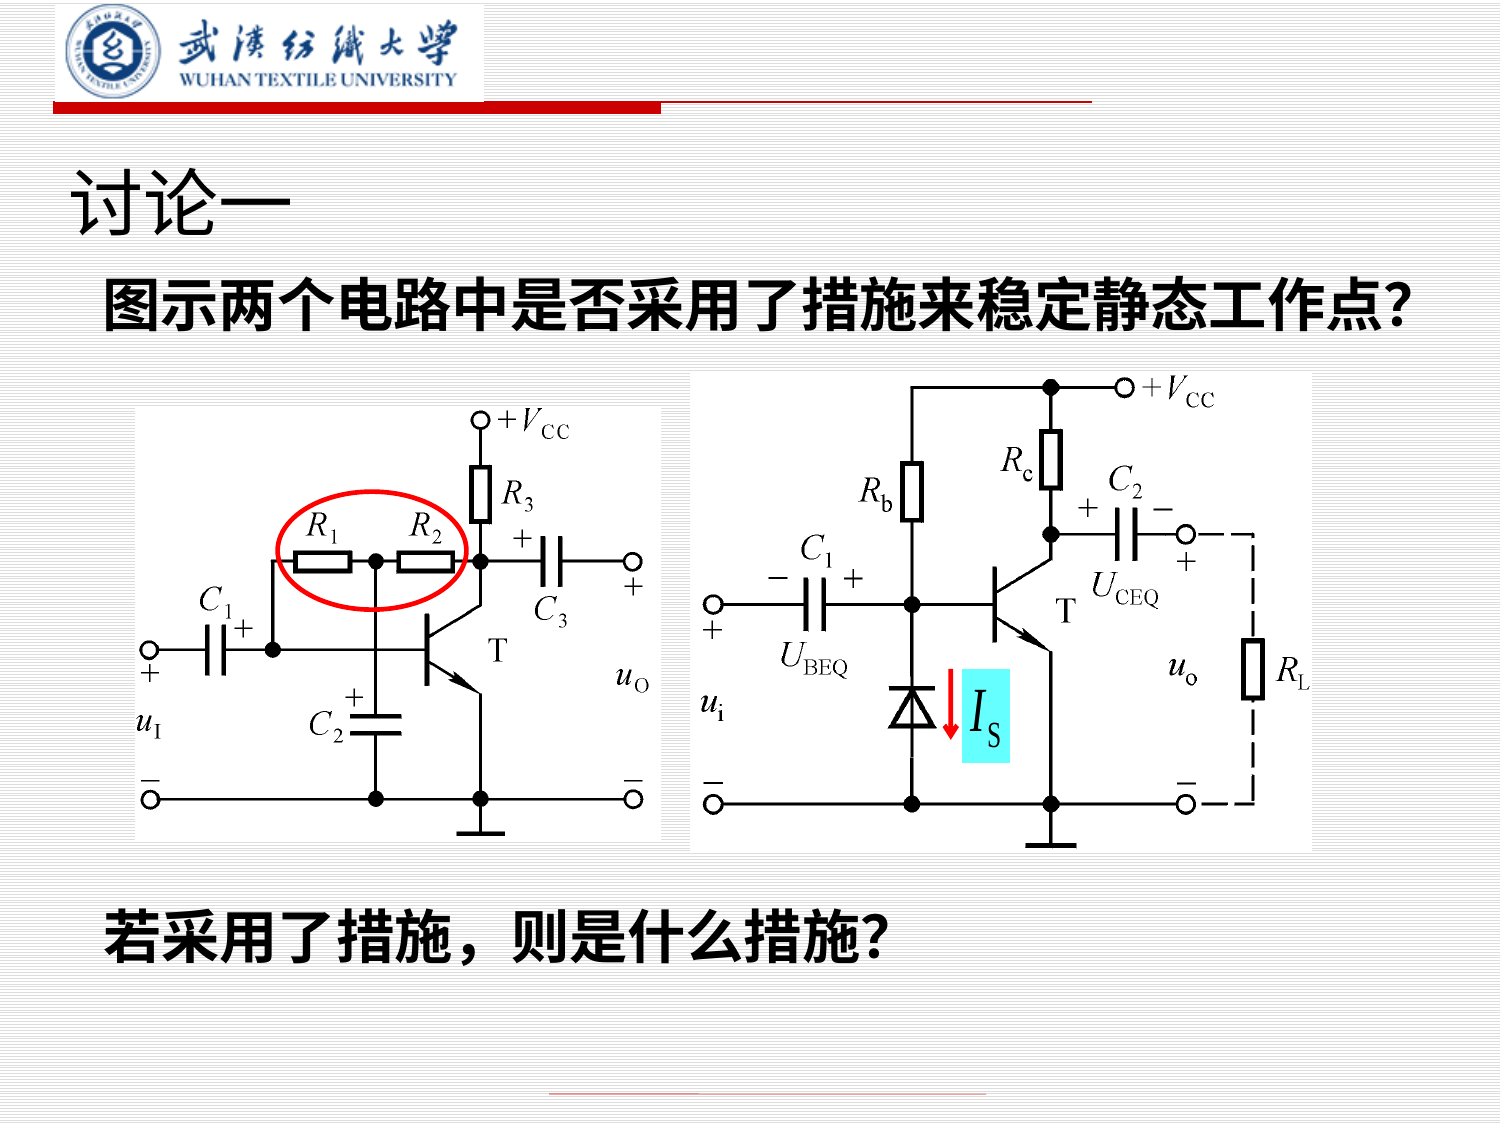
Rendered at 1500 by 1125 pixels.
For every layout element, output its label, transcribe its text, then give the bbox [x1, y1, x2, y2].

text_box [690, 373, 1312, 852]
text_box 若采用了措施，则是什么措施？ [88, 893, 964, 978]
title 讨论一 [52, 148, 1329, 254]
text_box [135, 408, 661, 840]
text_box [950, 668, 1011, 764]
picture [55, 4, 484, 102]
text_box 图示两个电路中是否采用了措施来稳定静态工作点？ [87, 260, 1500, 346]
